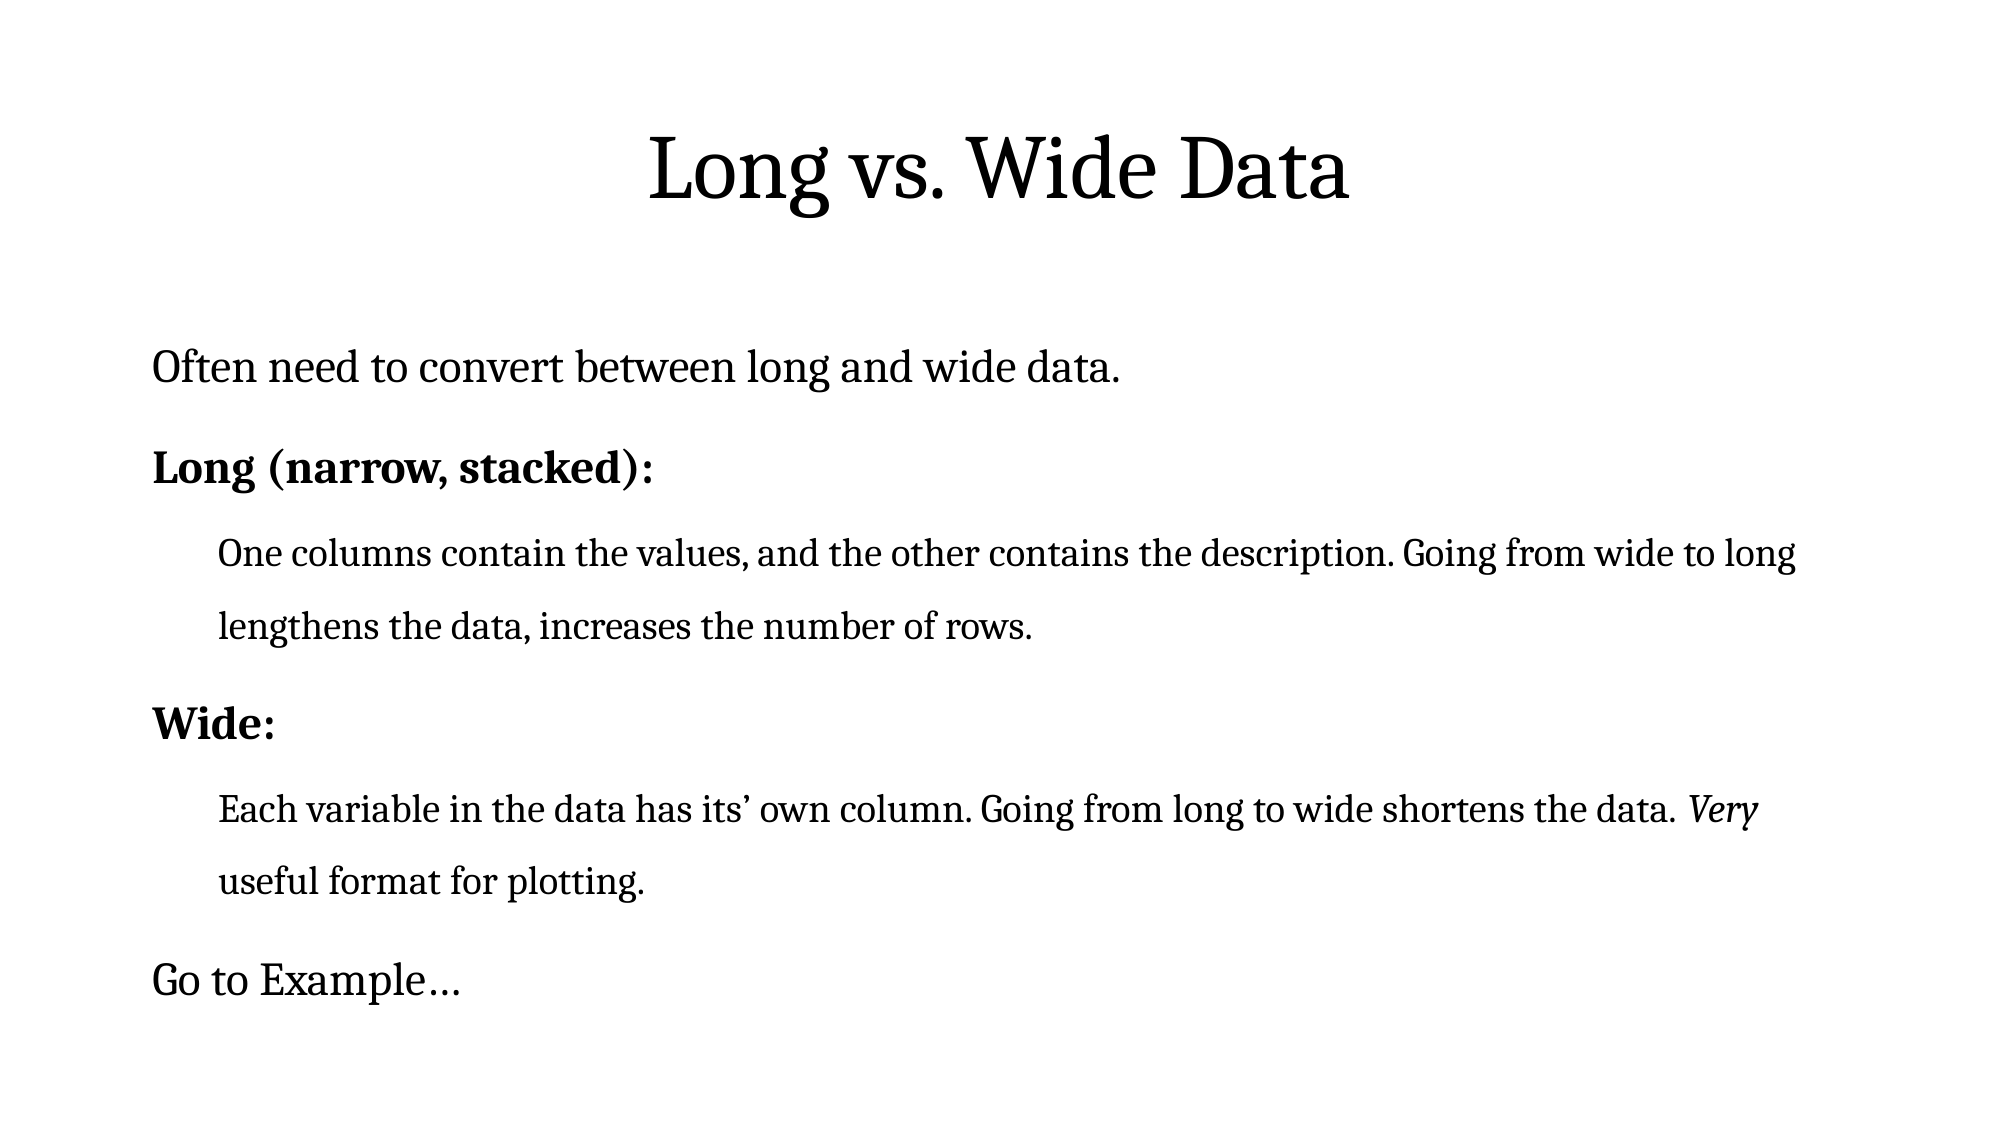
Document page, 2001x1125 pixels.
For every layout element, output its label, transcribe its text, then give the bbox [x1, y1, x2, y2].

list Often need to convert between long and wide data. Long (narrow, stacked): One columns contain the values, and the other contains the description. Going from wide to long lengthens the data, increases the number of rows. Wide: Each variable in the data has its’ own column. Going from long to wide shortens the data. Very useful format for plotting. Go to Example… [137, 299, 1863, 1014]
title Long vs. Wide Data [137, 59, 1863, 278]
